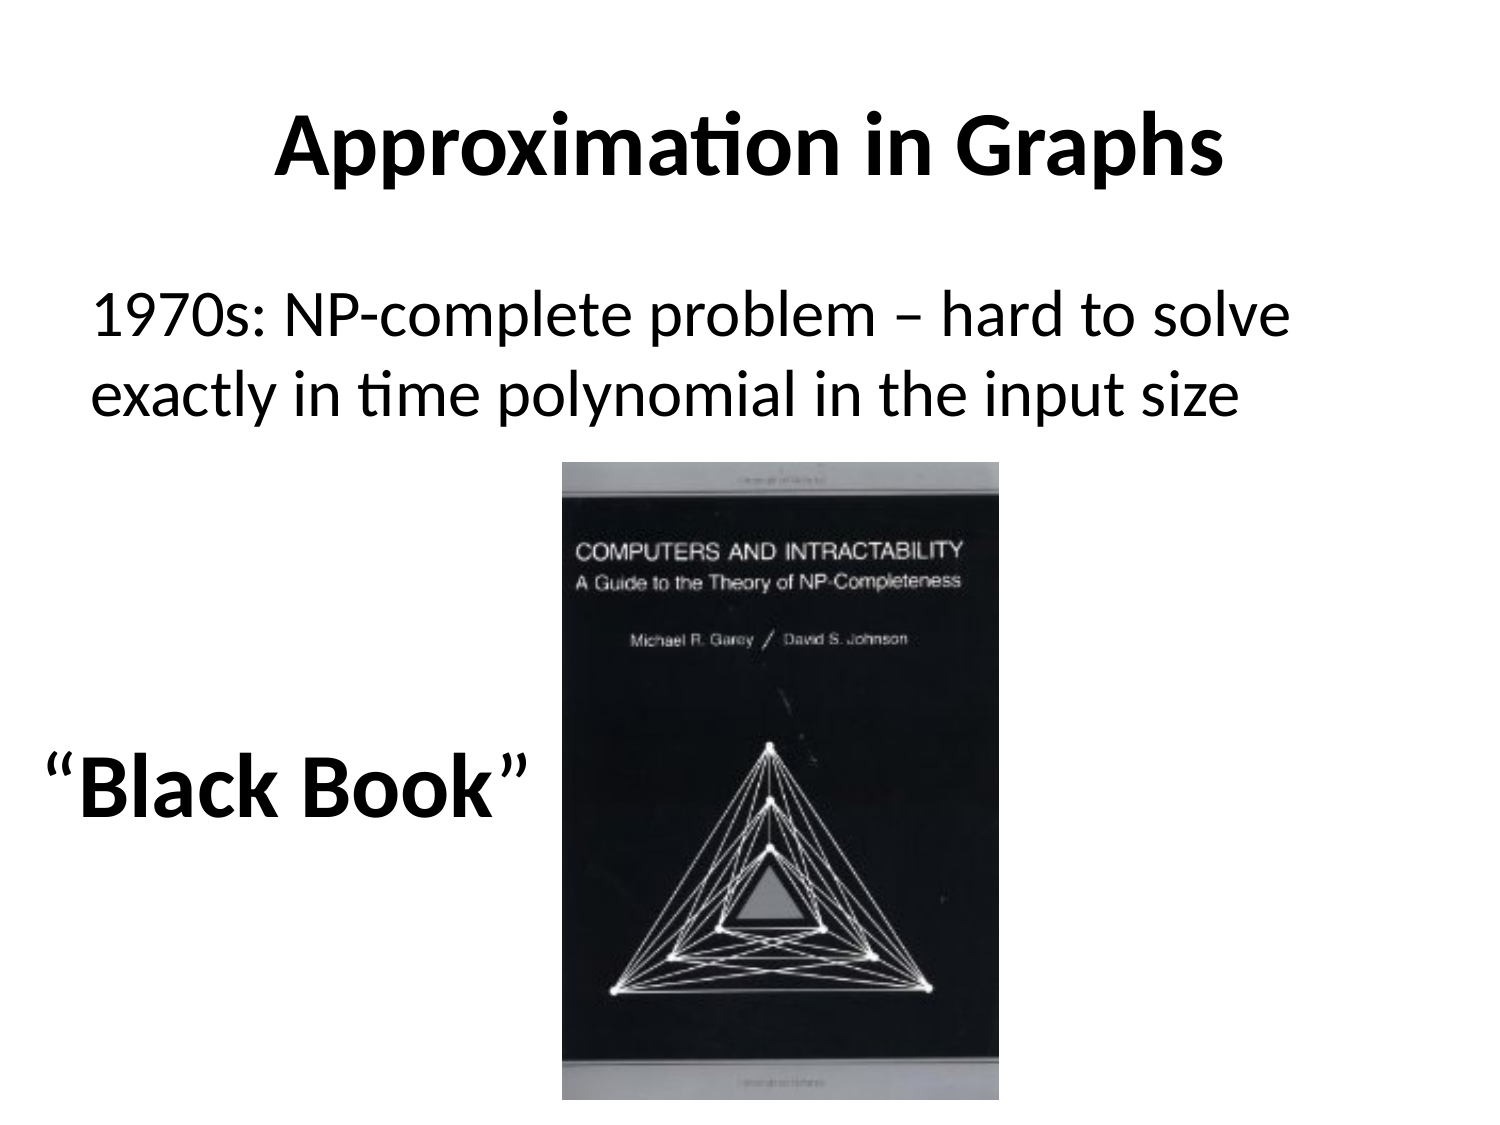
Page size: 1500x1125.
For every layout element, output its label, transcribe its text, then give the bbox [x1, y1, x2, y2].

text_box “Black Book” [24, 718, 557, 843]
picture [562, 462, 999, 1101]
title Approximation in Graphs [75, 45, 1425, 233]
list 1970s: NP-complete problem – hard to solve exactly in time polynomial in the input size [75, 262, 1450, 1005]
